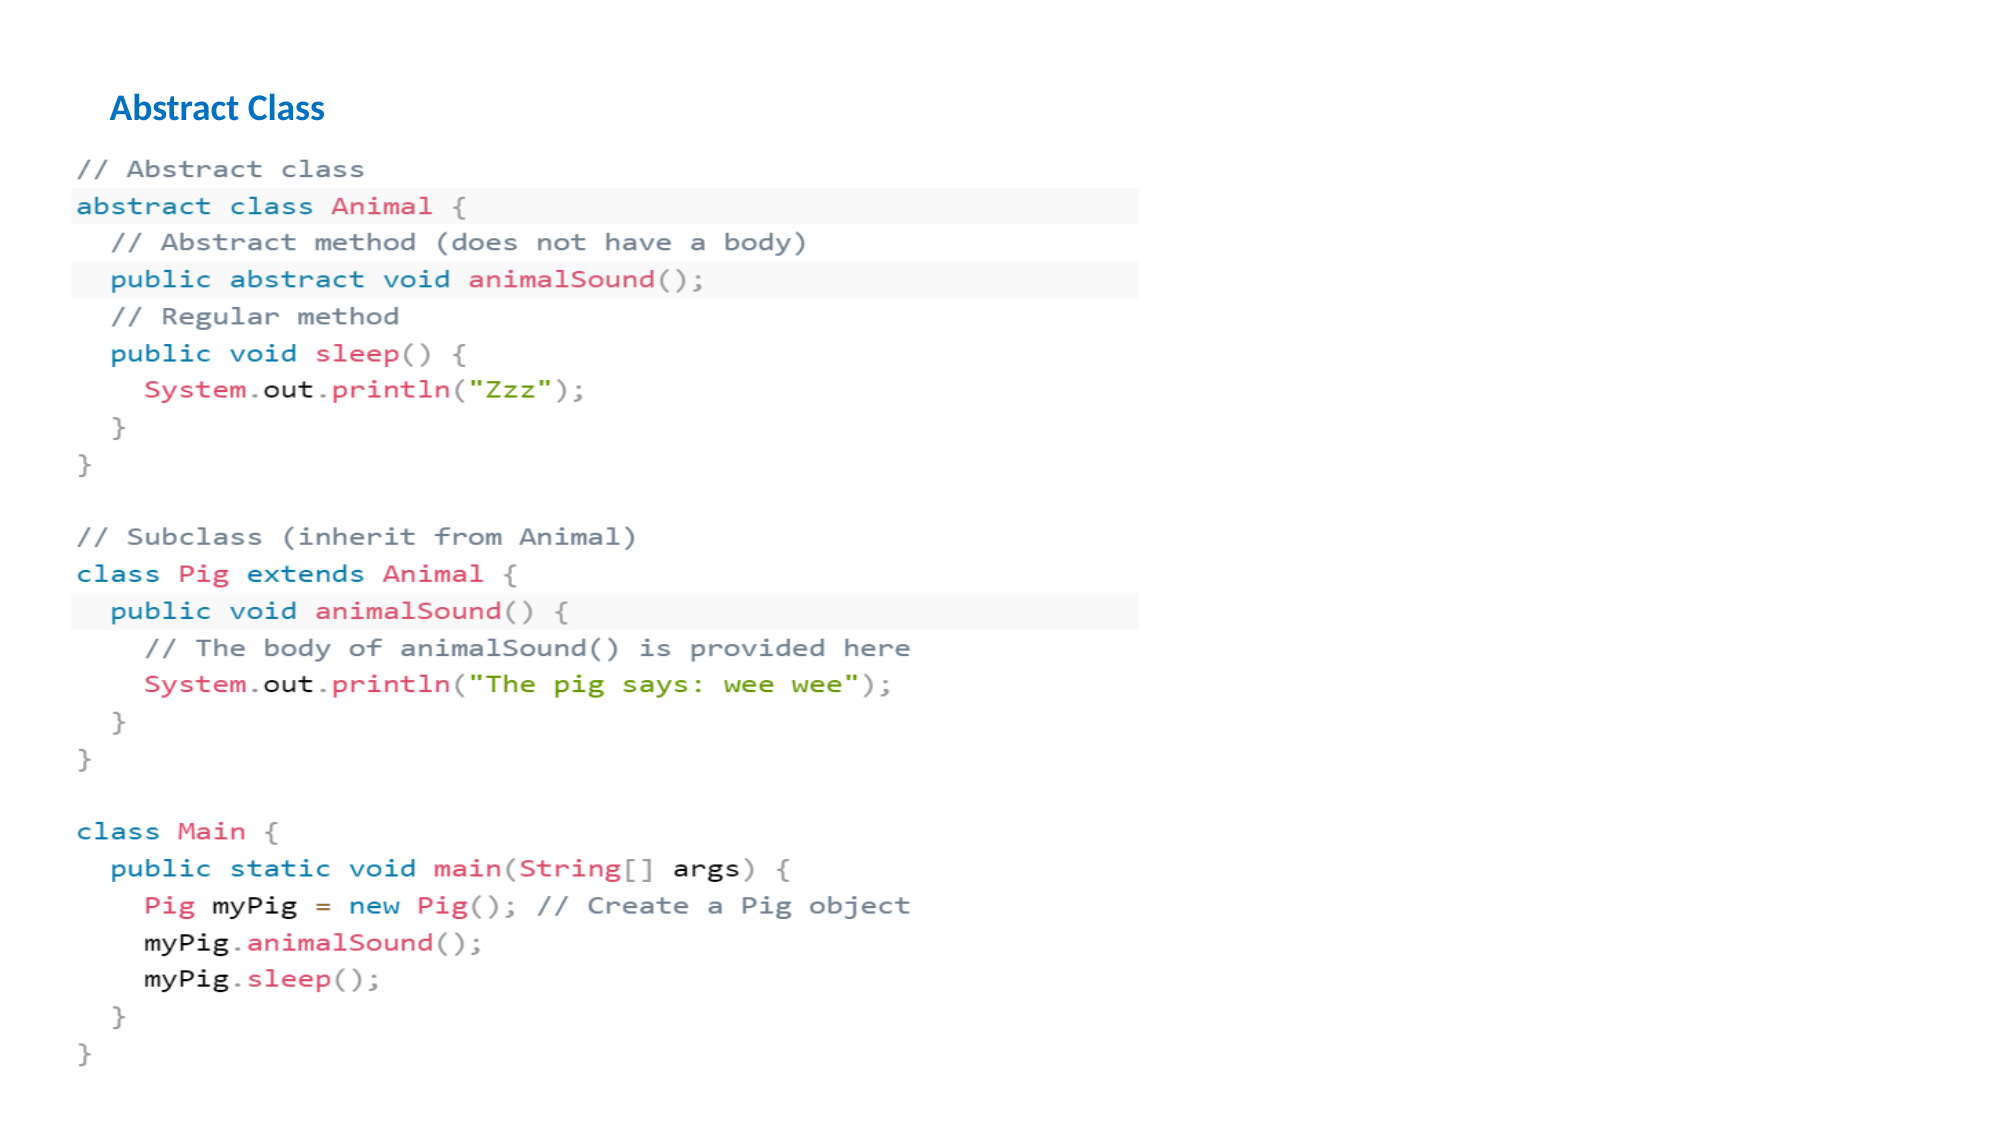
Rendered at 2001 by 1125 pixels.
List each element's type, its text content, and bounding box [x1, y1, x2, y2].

text_box Abstract Class [94, 75, 705, 136]
picture [71, 151, 1139, 1086]
